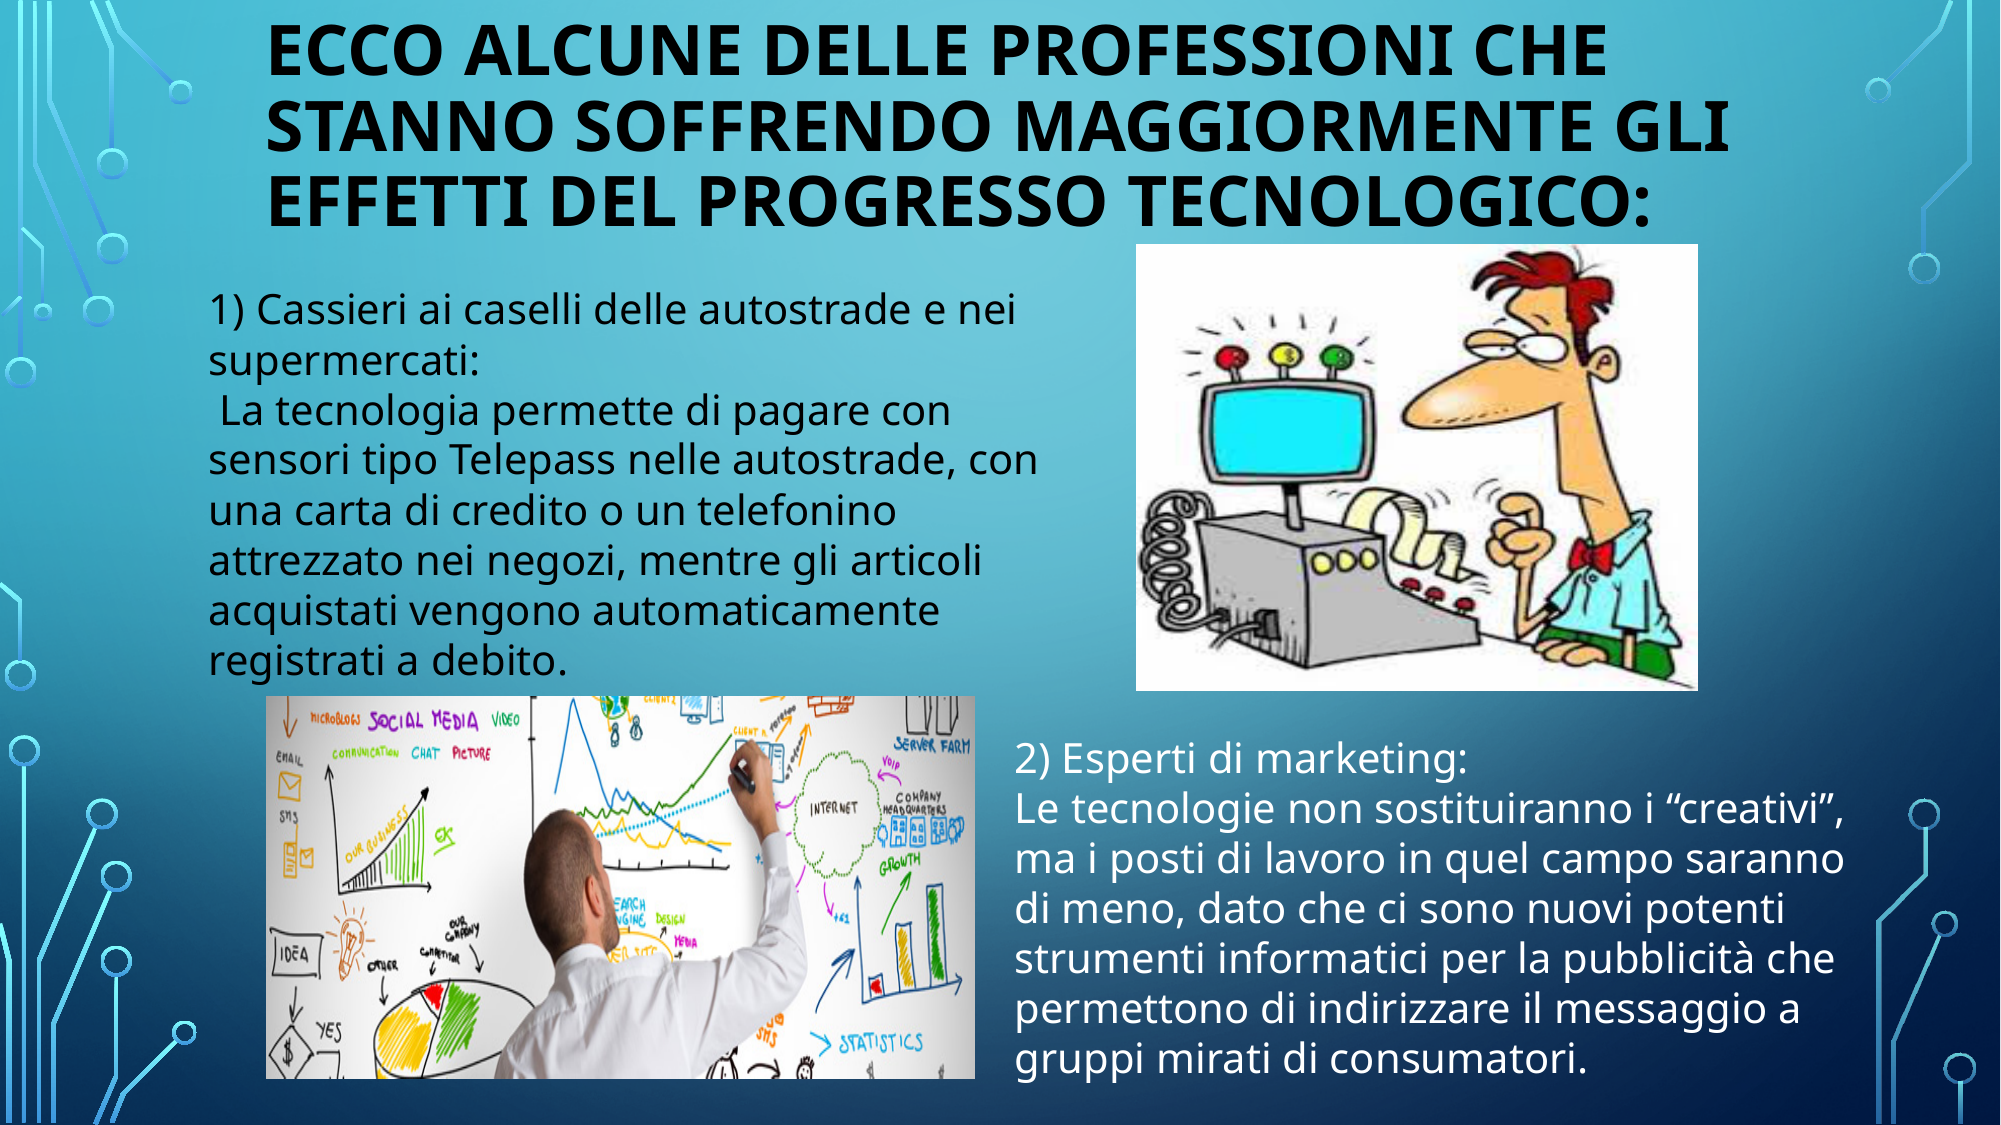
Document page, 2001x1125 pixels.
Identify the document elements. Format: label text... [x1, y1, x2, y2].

text_box 2) Esperti di marketing: Le tecnologie non sostituiranno i “creativi”, ma i posti di lavoro in quel campo saranno di meno, dato che ci sono nuovi potenti strumenti informatici per la pubblicità che permettono di indirizzare il messaggio a gruppi mirati di consumatori. [999, 724, 1876, 1090]
title Ecco alcune delle professioni che stanno soffrendo maggiormente gli effetti del progresso tecnologico: [250, 7, 1876, 250]
list 1) Cassieri ai caselli delle autostrade e nei supermercati: La tecnologia permette di pagare con sensori tipo Telepass nelle autostrade, con una carta di credito o un telefonino attrezzato nei negozi, mentre gli articoli acquistati vengono automaticamente registrati a debito. [193, 275, 1064, 725]
picture [1136, 244, 1699, 692]
picture [265, 695, 975, 1079]
